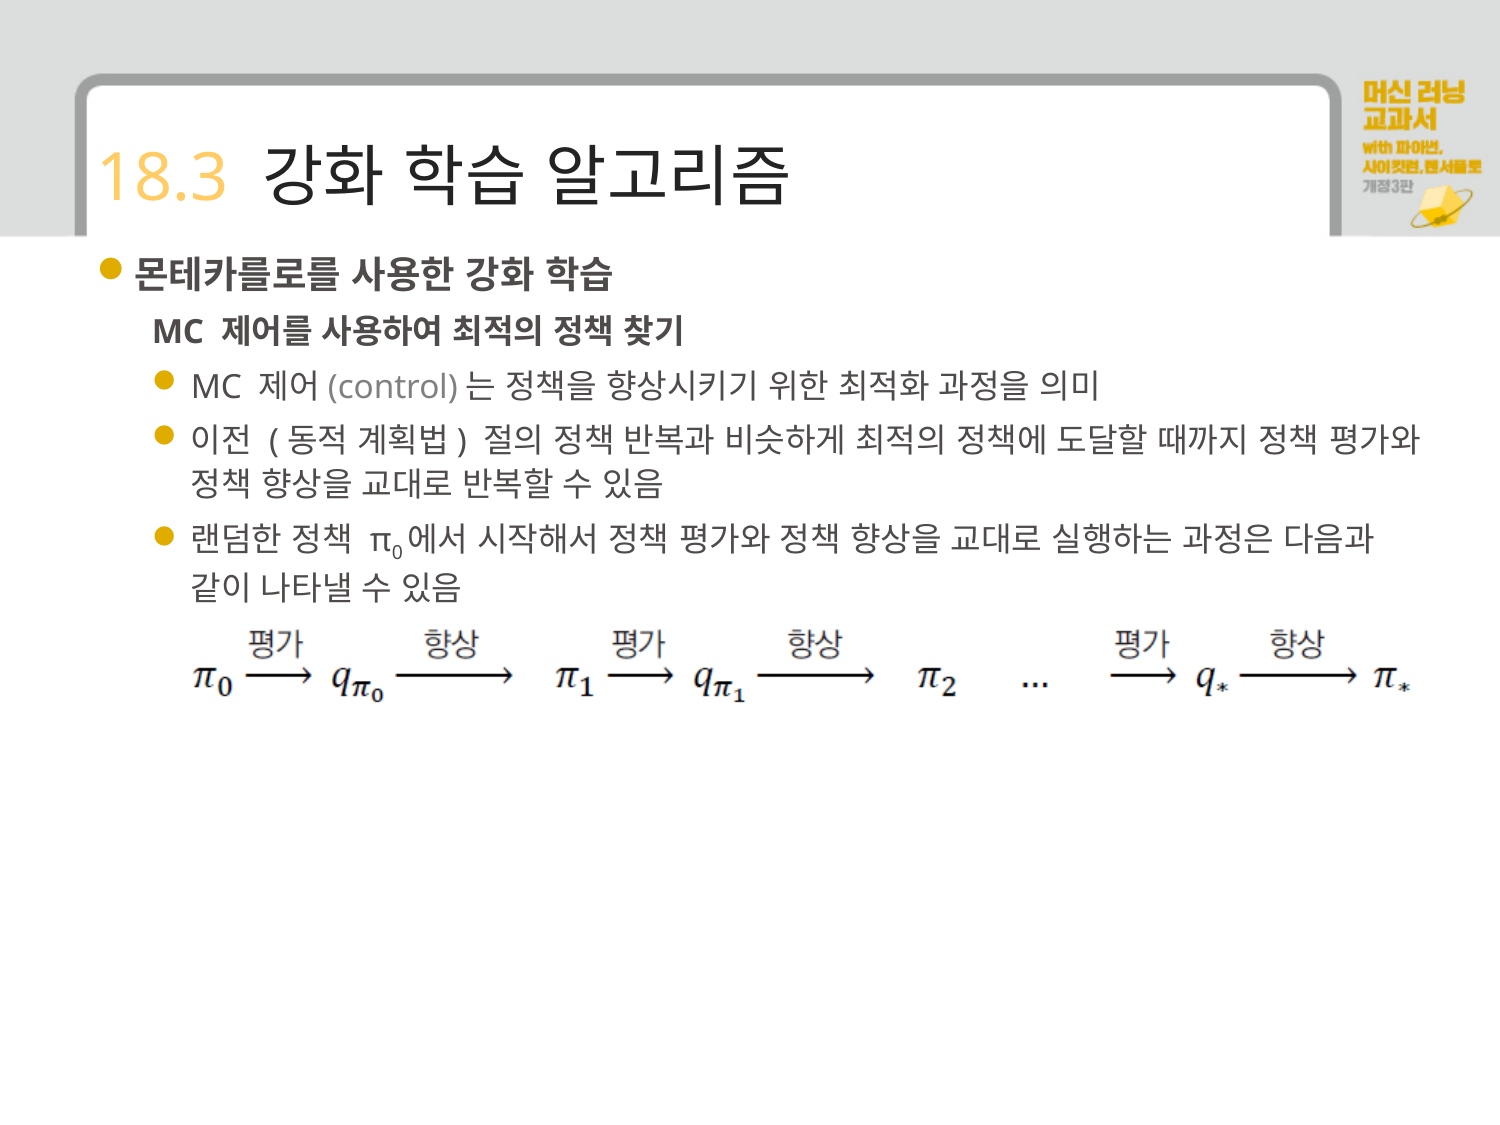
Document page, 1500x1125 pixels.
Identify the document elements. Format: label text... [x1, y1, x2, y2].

picture [0, 0, 1500, 1125]
list 몬테카를로를 사용한 강화 학습 MC 제어를 사용하여 최적의 정책 찾기 MC 제어(control)는 정책을 향상시키기 위한 최적화 과정을 의미 이전 (동적 계획법) 절의 정책 반복과 비슷하게 최적의 정책에 도달할 때까지 정책 평가와 정책 향상을 교대로 반복할 수 있음 랜덤한 정책 π0에서 시작해서 정책 평가와 정책 향상을 교대로 실행하는 과정은 다음과 같이 나타낼 수 있음 [81, 239, 1440, 1054]
title 18.3 강화 학습 알고리즘 [81, 90, 1412, 222]
